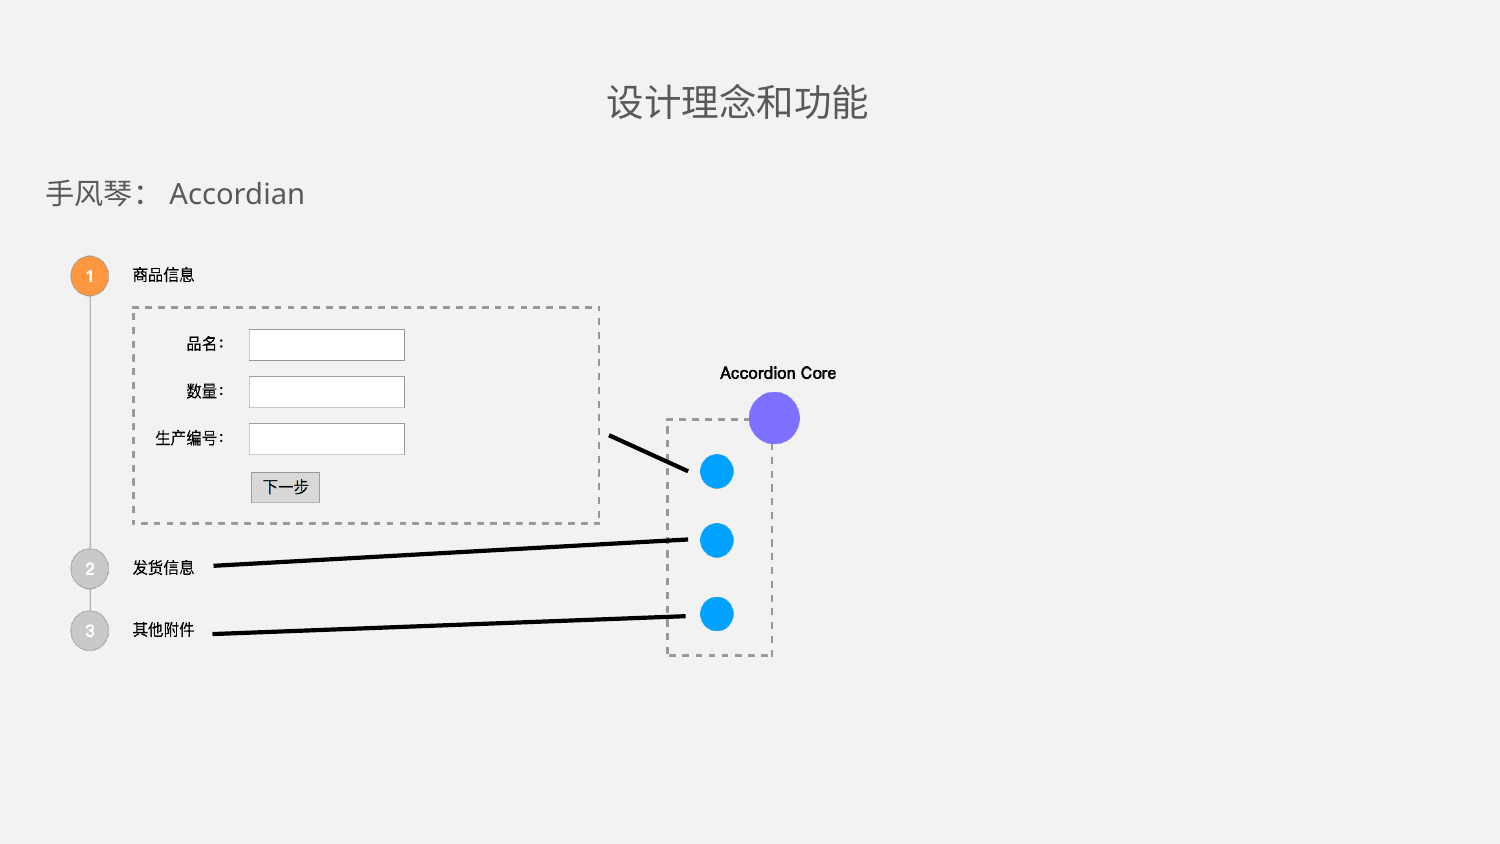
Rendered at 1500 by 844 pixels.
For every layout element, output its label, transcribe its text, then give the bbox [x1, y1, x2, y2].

text_box 手风琴：Accordian [11, 168, 340, 219]
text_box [70, 255, 836, 657]
text_box 设计理念和功能 [569, 71, 907, 132]
